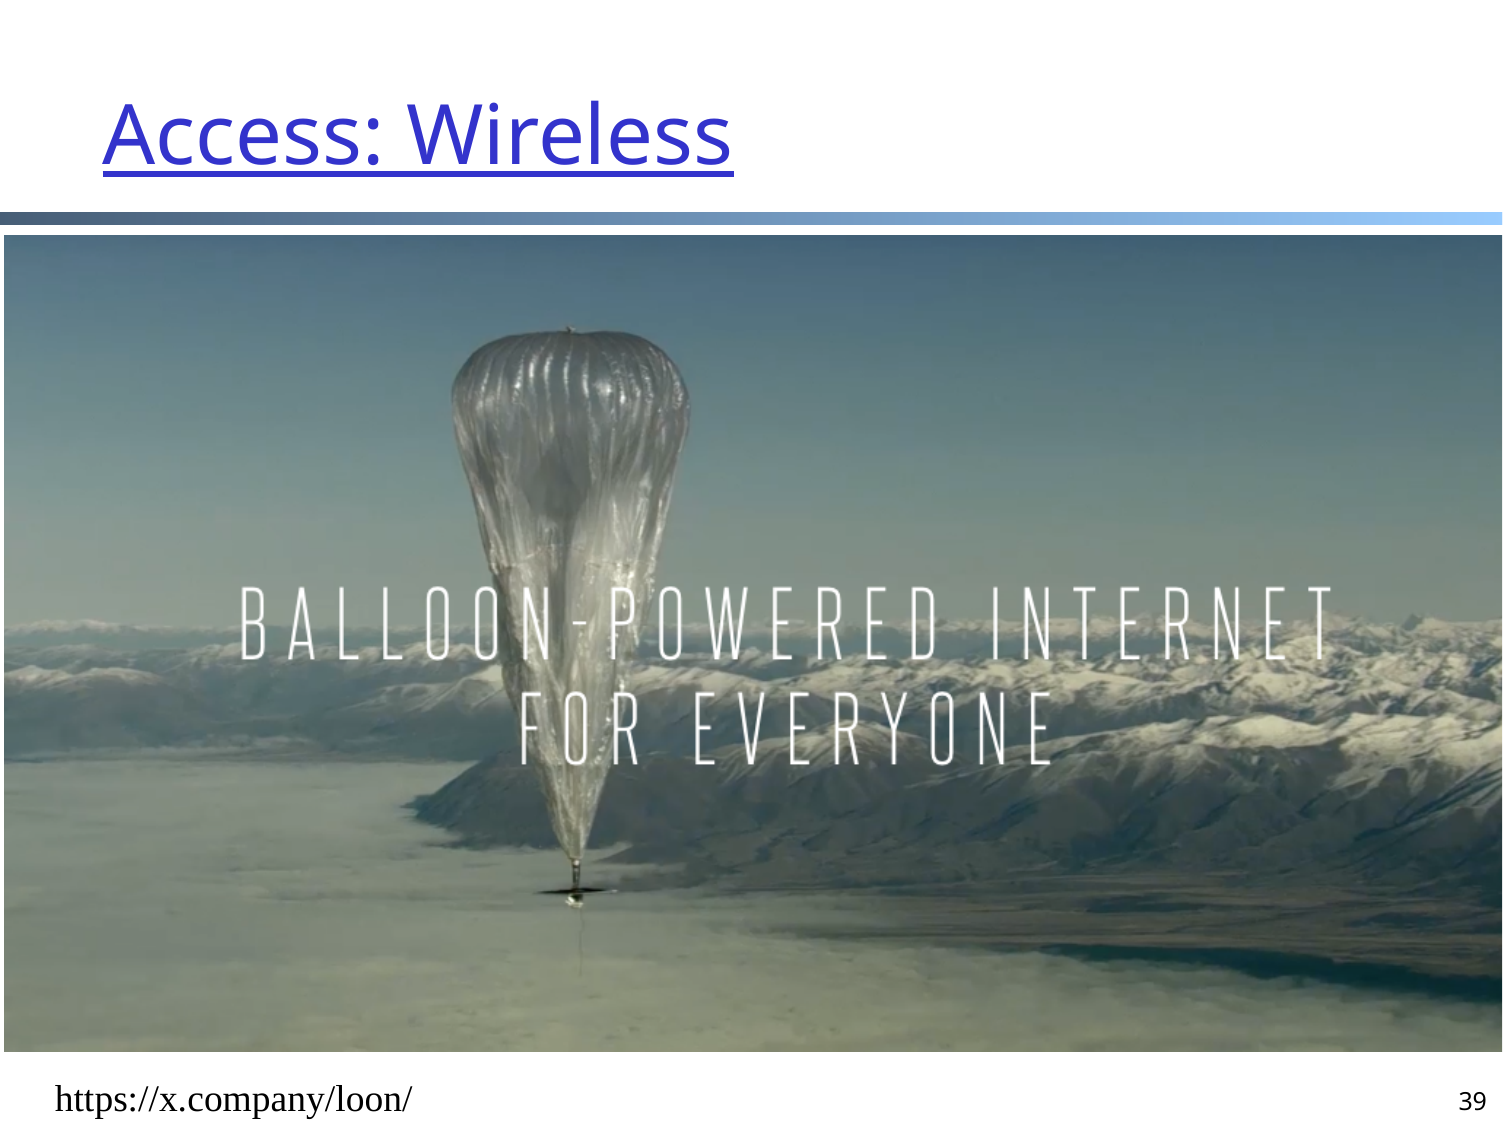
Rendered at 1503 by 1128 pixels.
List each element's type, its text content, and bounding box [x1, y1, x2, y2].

picture [4, 235, 1503, 1053]
slide_number 39 [1151, 1060, 1503, 1128]
title Access: Wireless [87, 37, 1365, 226]
text_box https://x.company/loon/ [40, 1066, 428, 1127]
